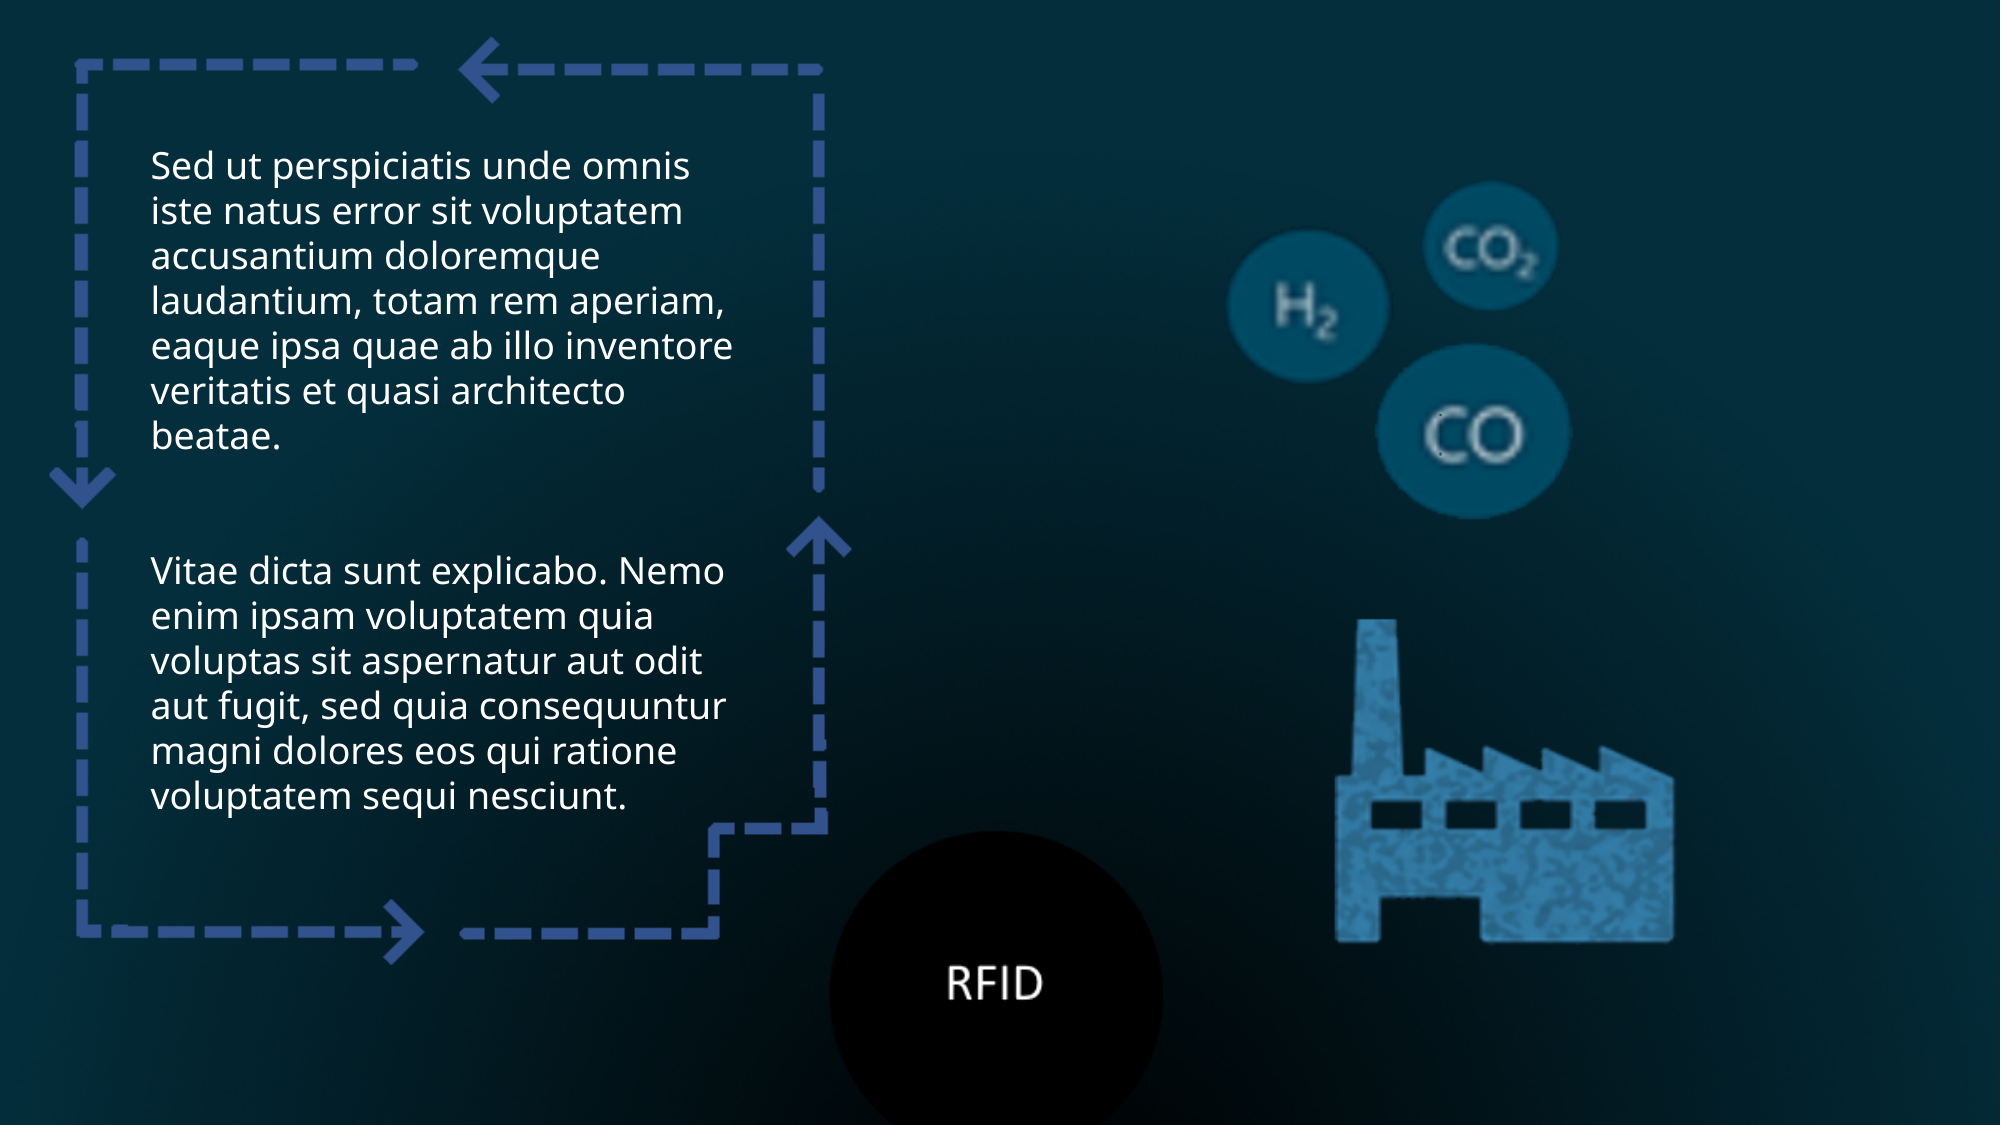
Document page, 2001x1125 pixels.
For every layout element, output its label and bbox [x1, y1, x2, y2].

list [0, 0, 2000, 1125]
